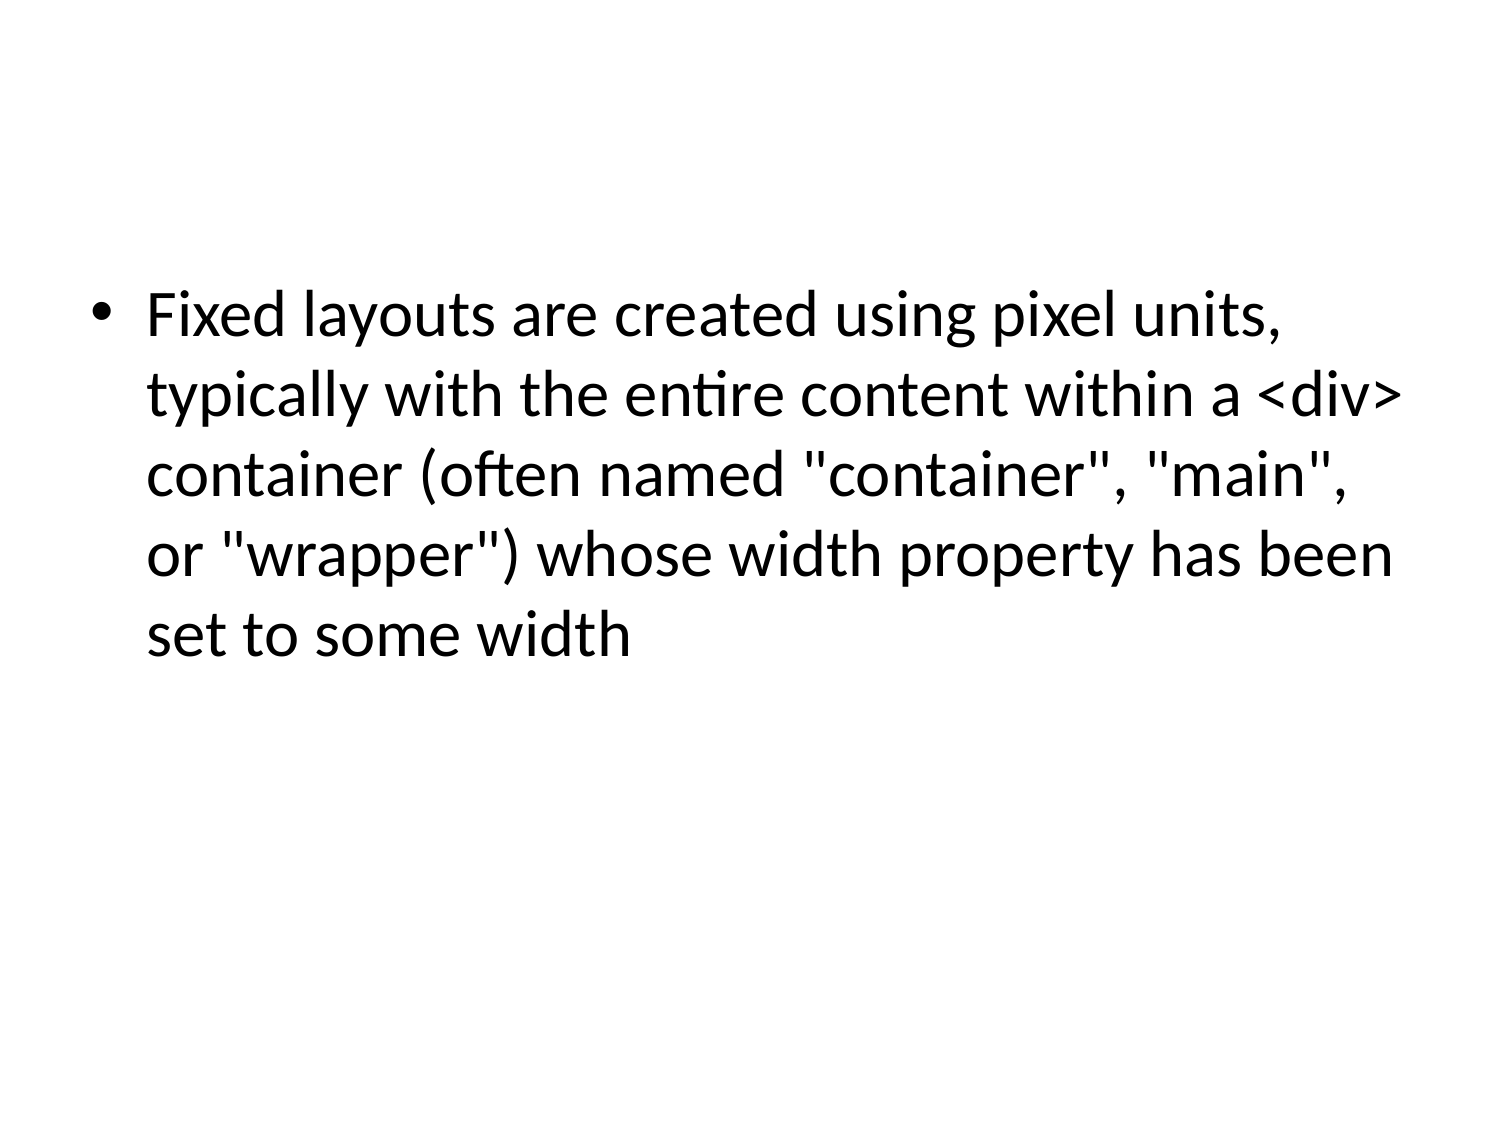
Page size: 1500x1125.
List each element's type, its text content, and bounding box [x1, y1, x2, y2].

list Fixed layouts are created using pixel units, typically with the entire content within a <div> container (often named "container", "main", or "wrapper") whose width property has been set to some width [75, 262, 1425, 1005]
